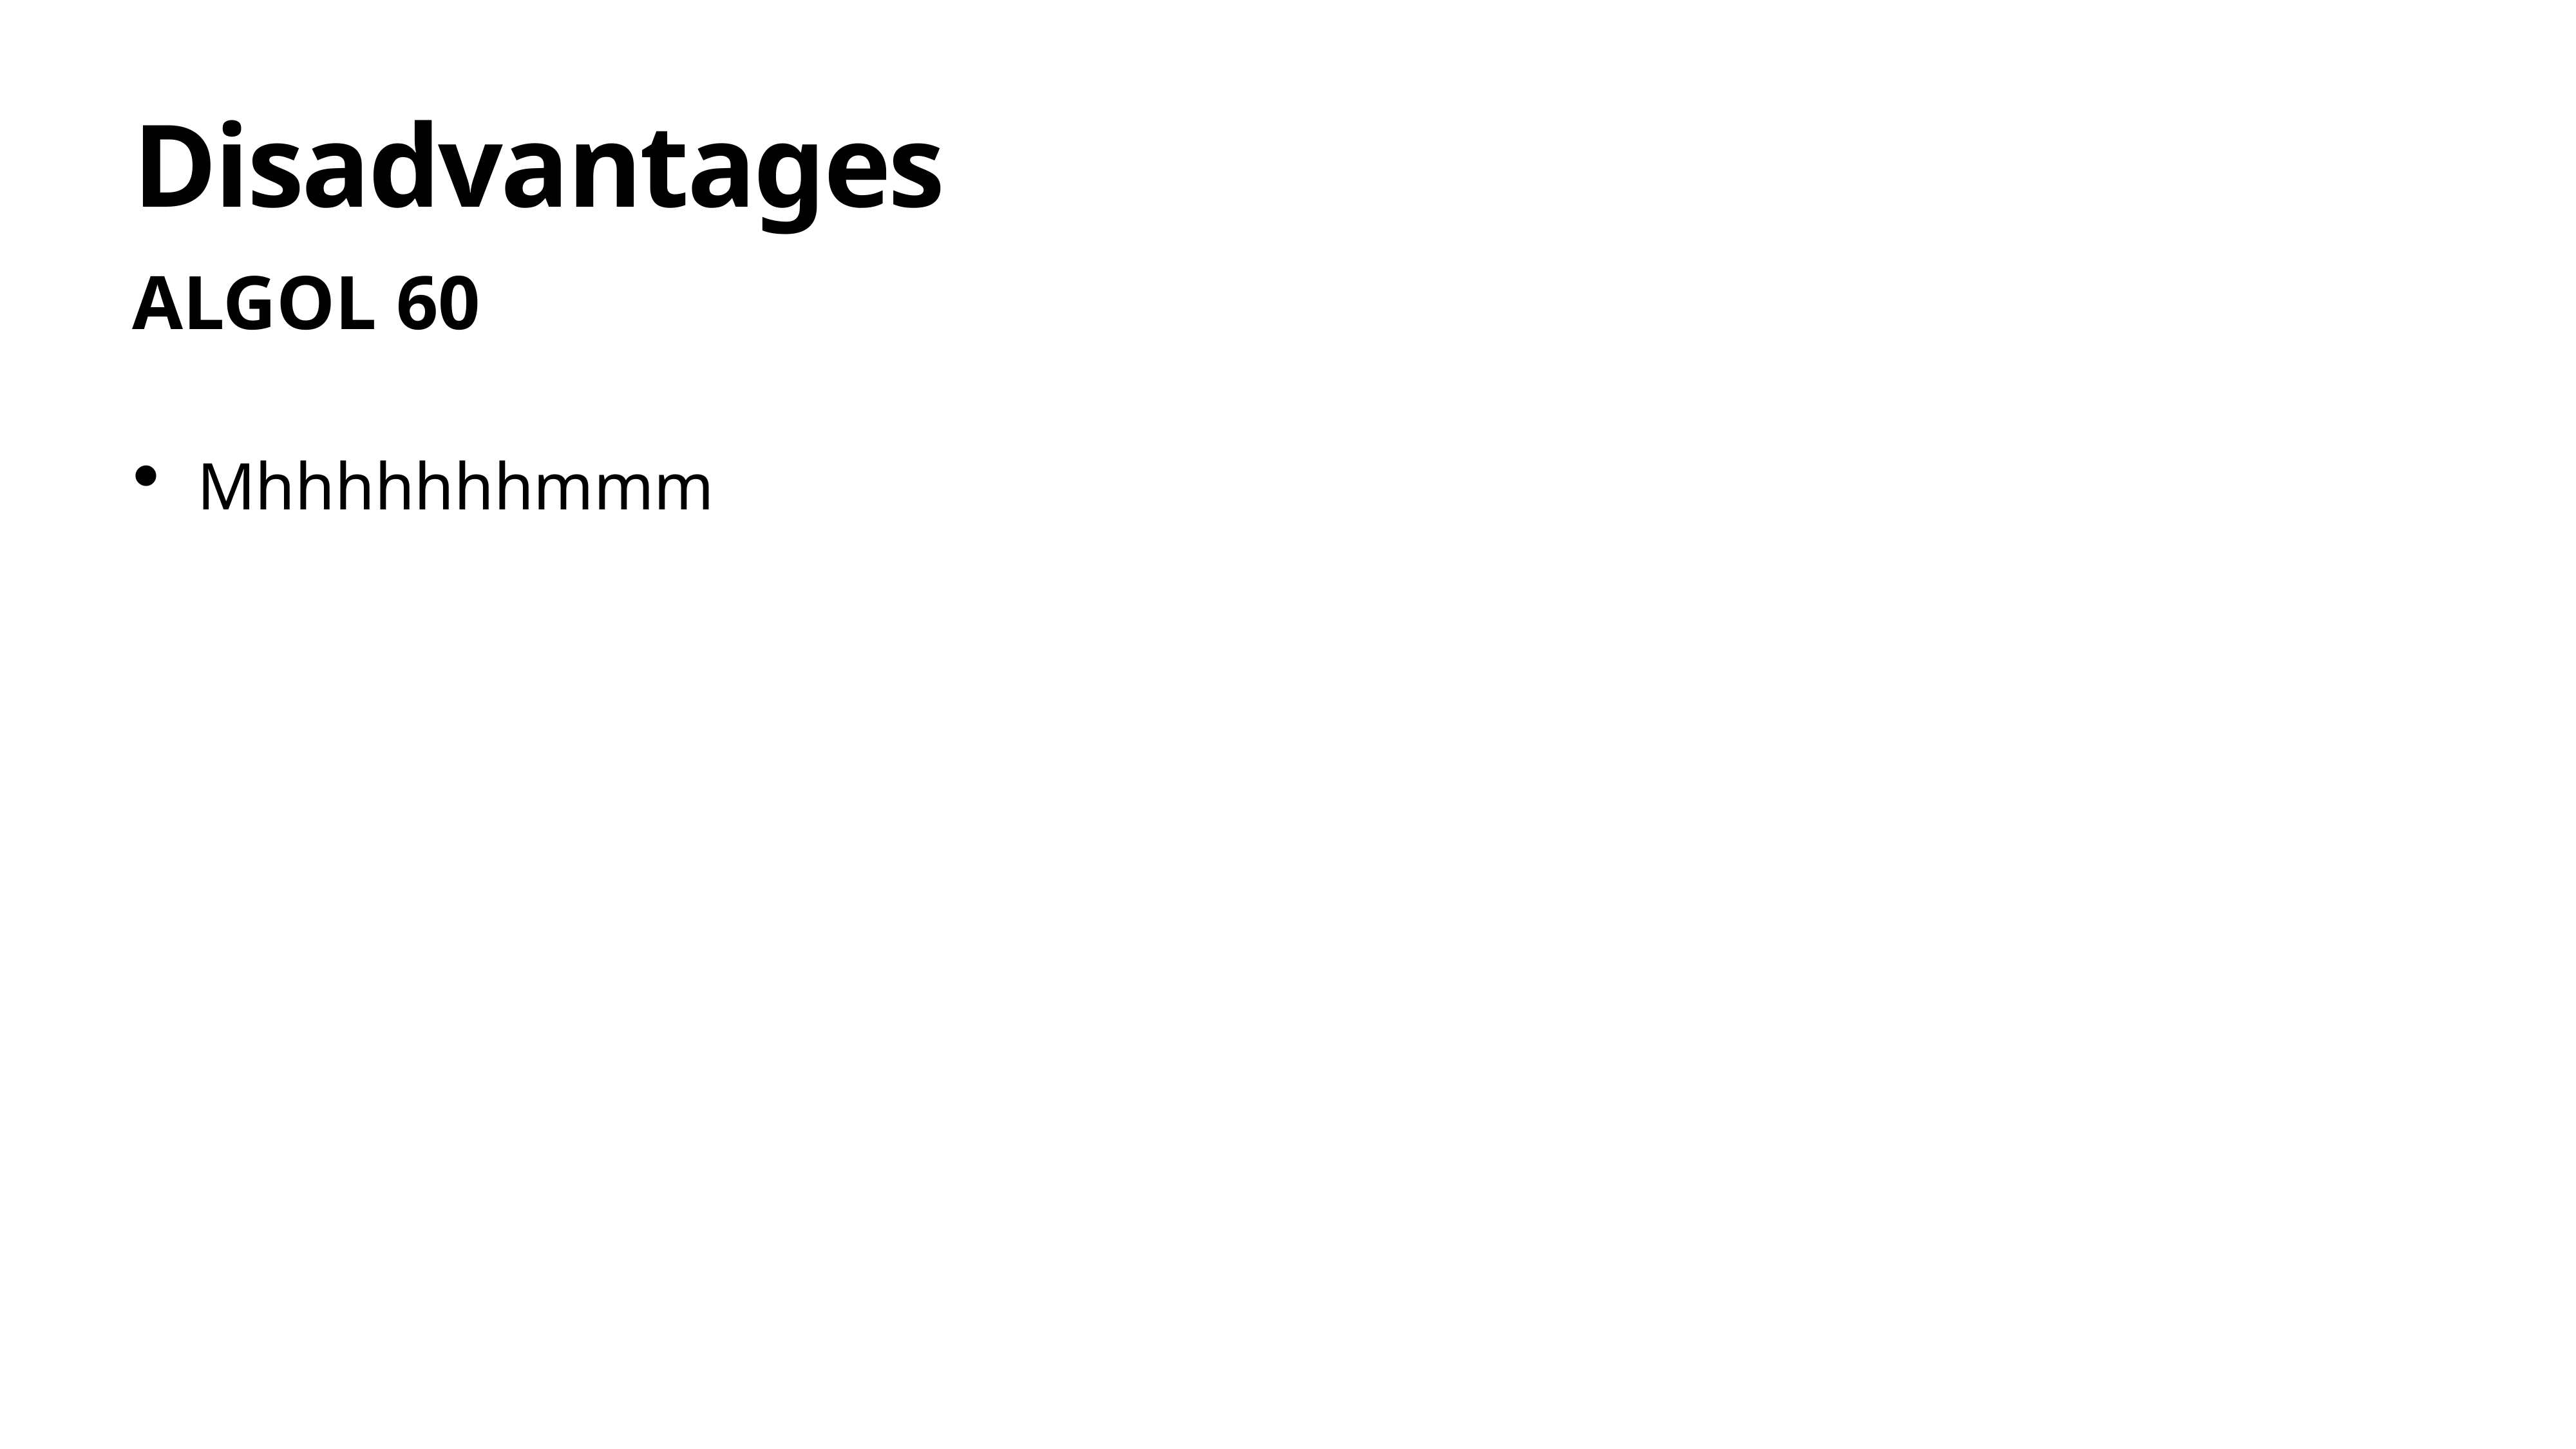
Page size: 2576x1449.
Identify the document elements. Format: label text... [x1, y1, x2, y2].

title Disadvantages [127, 113, 2449, 250]
list Mhhhhhhhmmm [127, 448, 2449, 1321]
list ALGOL 60 [127, 250, 2449, 350]
